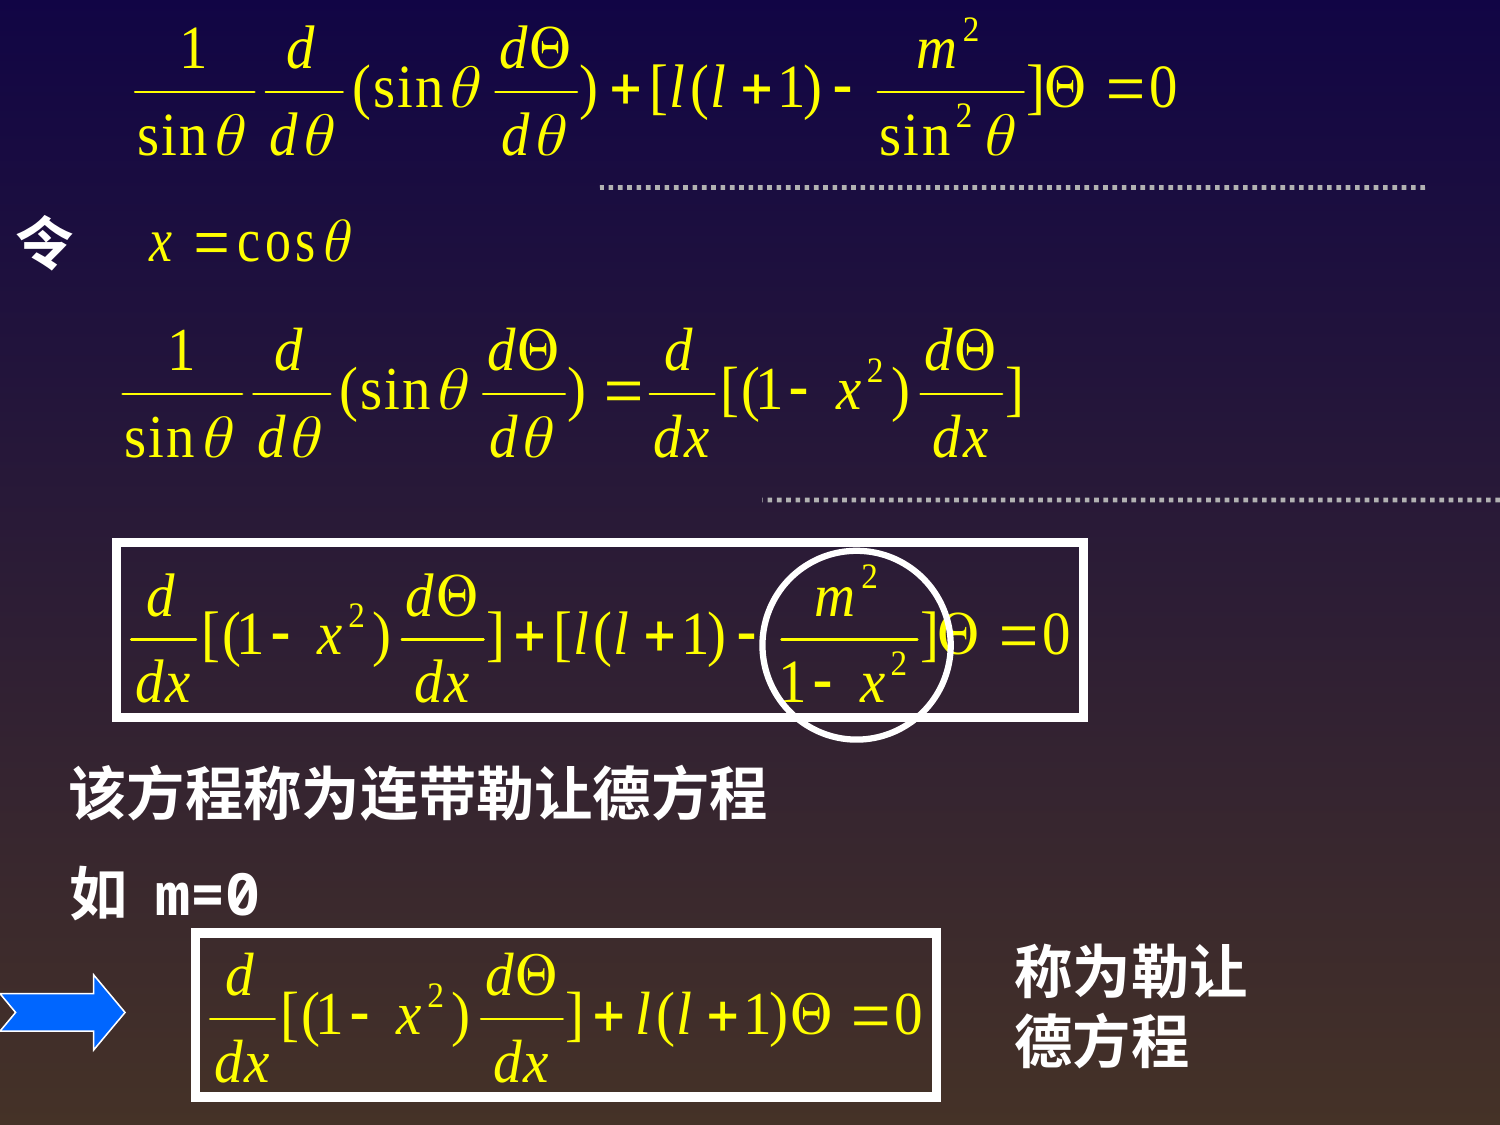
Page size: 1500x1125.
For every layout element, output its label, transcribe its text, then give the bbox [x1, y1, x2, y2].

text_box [137, 204, 368, 275]
text_box 称为勒让德方程 [999, 927, 1300, 1083]
text_box [792, 714, 922, 740]
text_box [112, 312, 1031, 468]
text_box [199, 937, 932, 1093]
text_box 令 [0, 200, 89, 285]
text_box [0, 974, 126, 1050]
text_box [121, 547, 1079, 714]
text_box 该方程称为连带勒让德方程 [53, 750, 783, 835]
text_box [124, 0, 1188, 166]
text_box 如 m=0 [55, 850, 276, 935]
